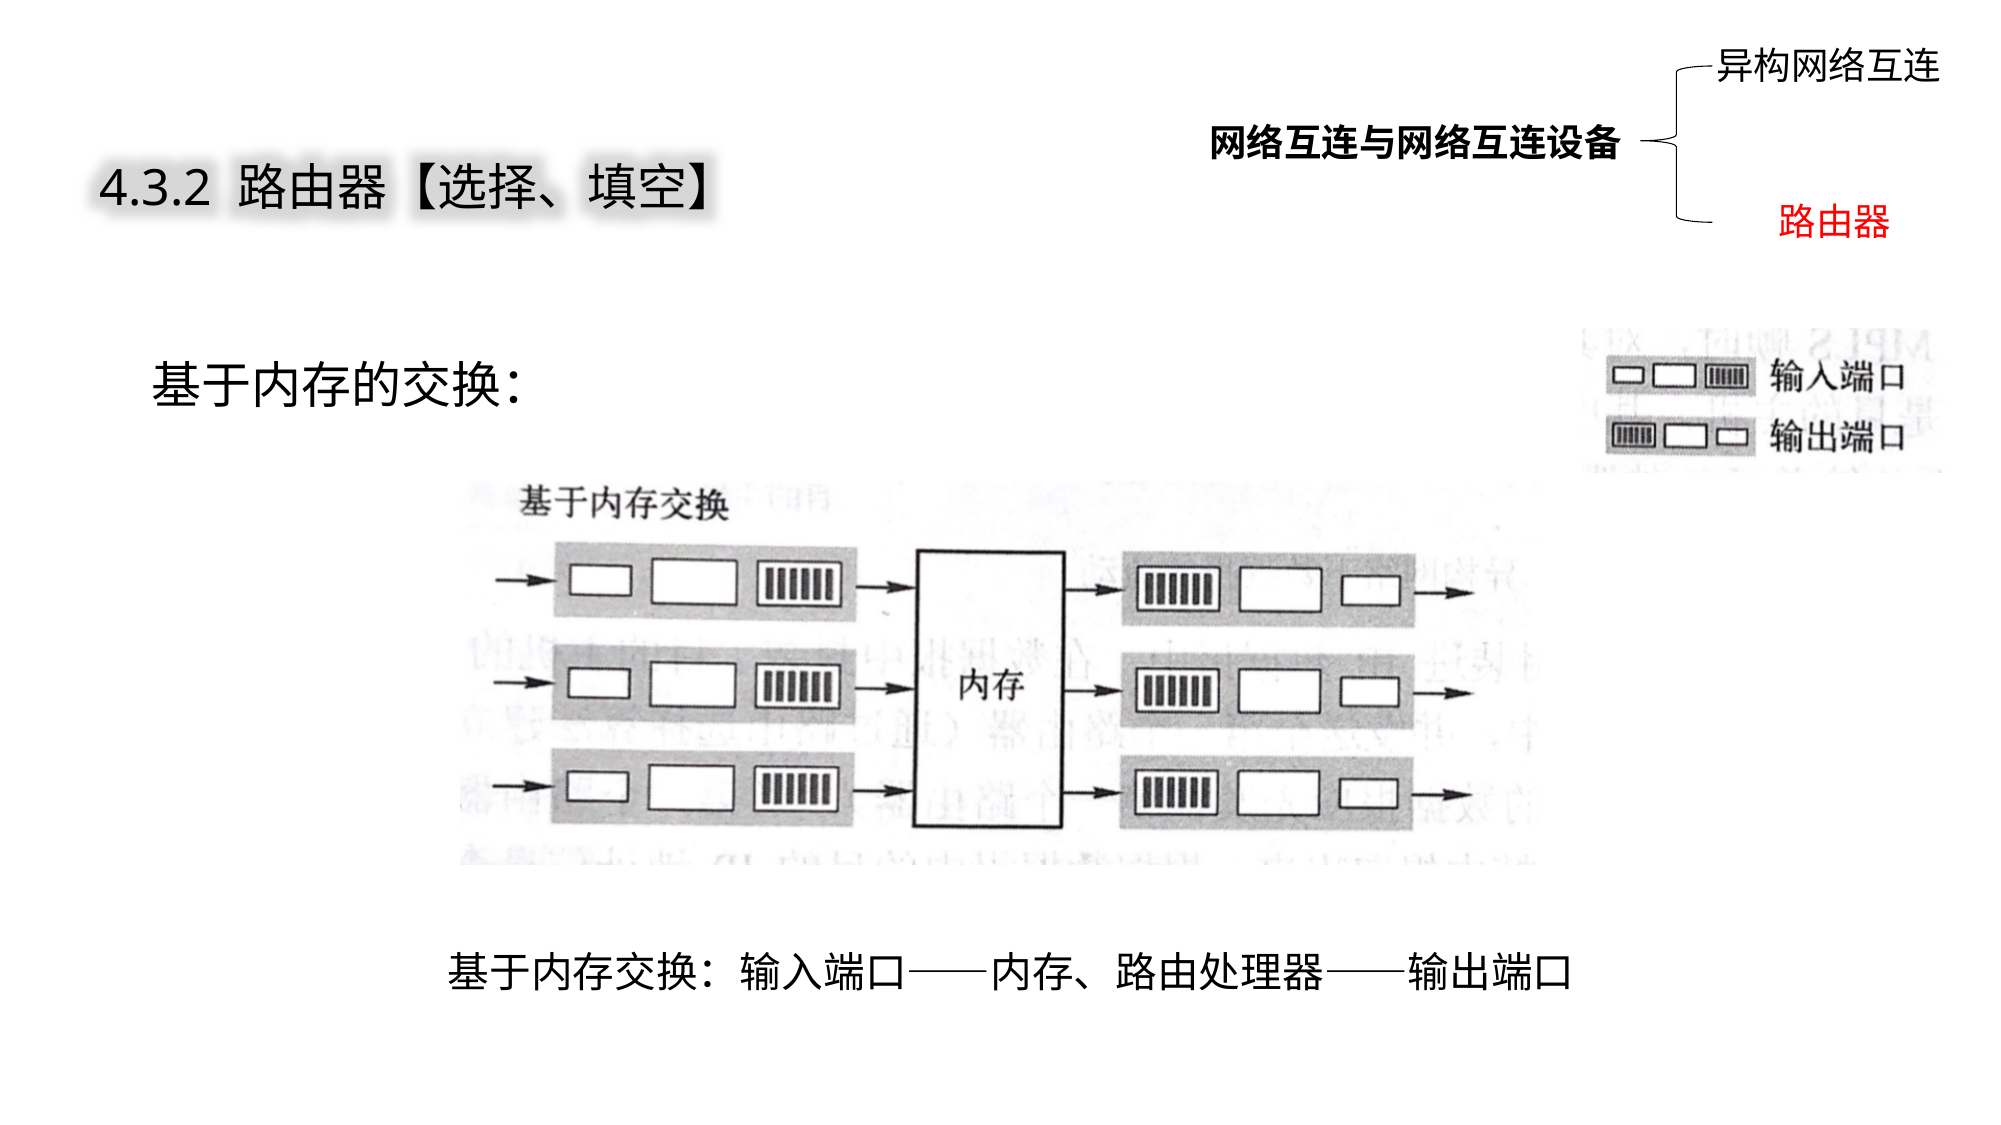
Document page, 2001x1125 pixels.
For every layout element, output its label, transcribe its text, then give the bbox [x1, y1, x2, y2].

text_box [1190, 46, 1958, 251]
picture [460, 448, 1540, 865]
text_box 基于内存交换：输入端口——内存、路由处理器——输出端口 [432, 913, 1599, 1003]
picture [1582, 328, 1945, 473]
text_box 基于内存的交换： [137, 328, 1582, 421]
text_box 4.3.2 路由器【选择、填空】 [81, 92, 907, 249]
